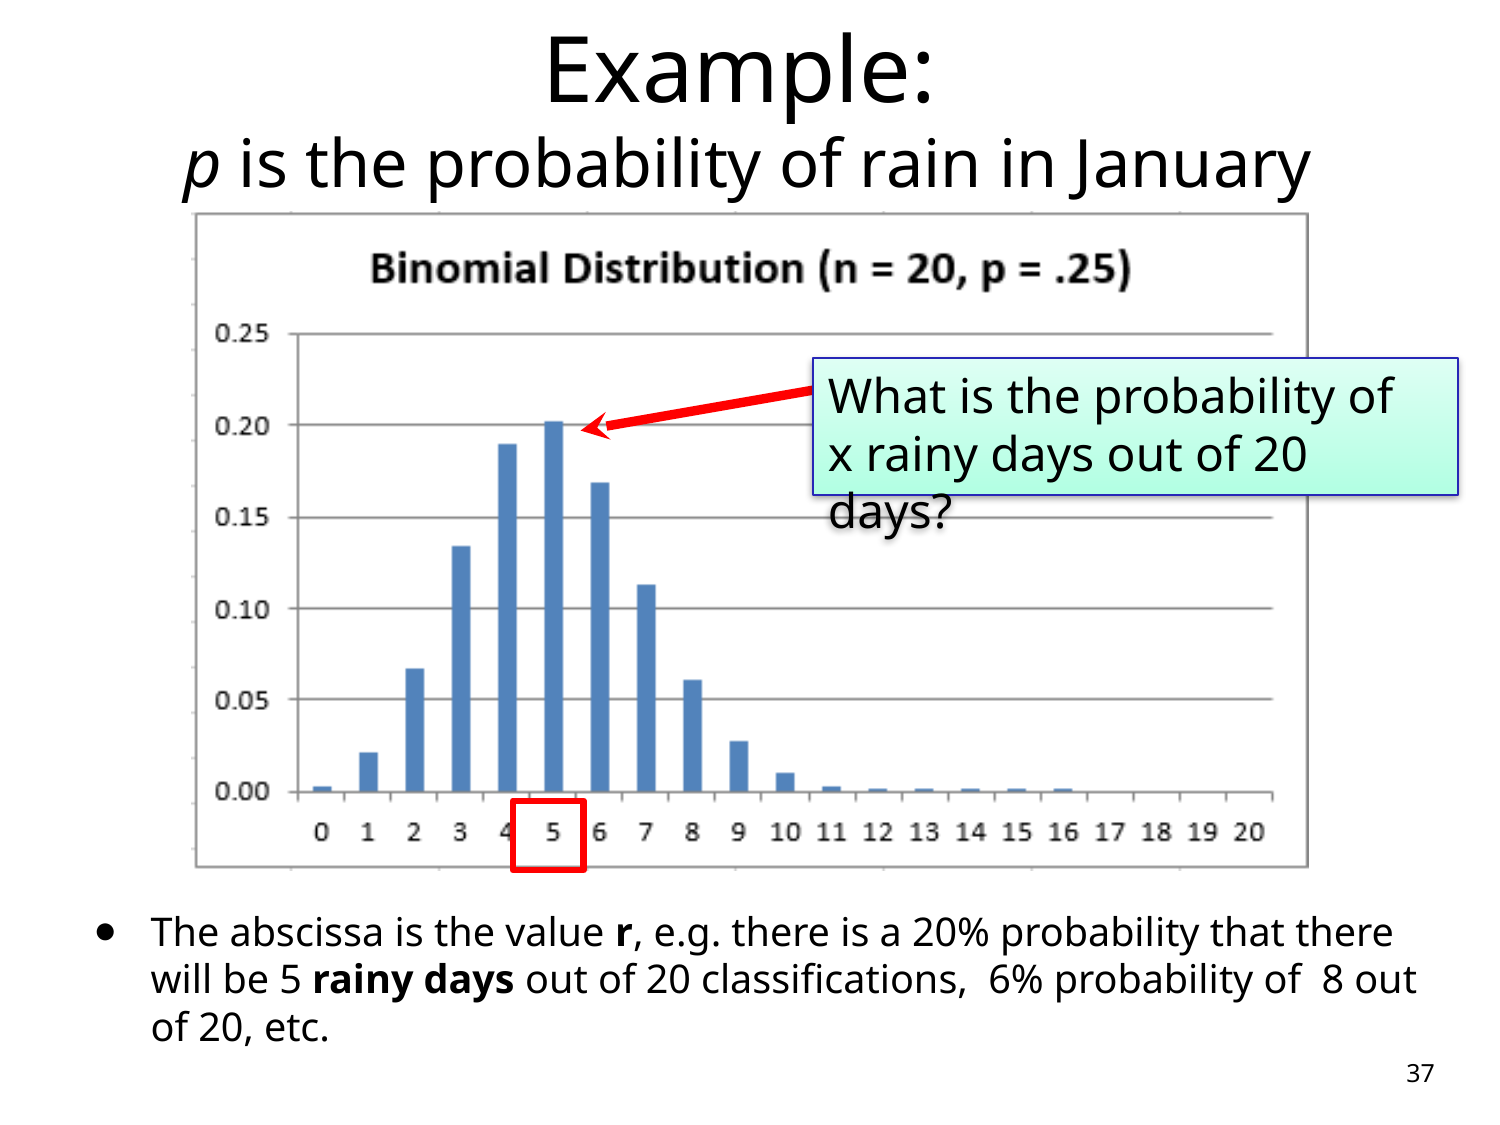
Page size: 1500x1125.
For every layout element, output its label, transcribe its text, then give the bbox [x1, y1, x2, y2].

picture [191, 210, 1309, 871]
text_box The abscissa is the value r, e.g. there is a 20% probability that there will be 5 rainy days out of 20 classifications, 6% probability of 8 out of 20, etc. [60, 891, 1459, 1029]
title Example: p is the probability of rain in January [21, 24, 1459, 188]
text_box What is the probability of x rainy days out of 20 days? [1313, 358, 1459, 496]
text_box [580, 389, 814, 431]
slide_number 37 [1137, 1050, 1450, 1125]
